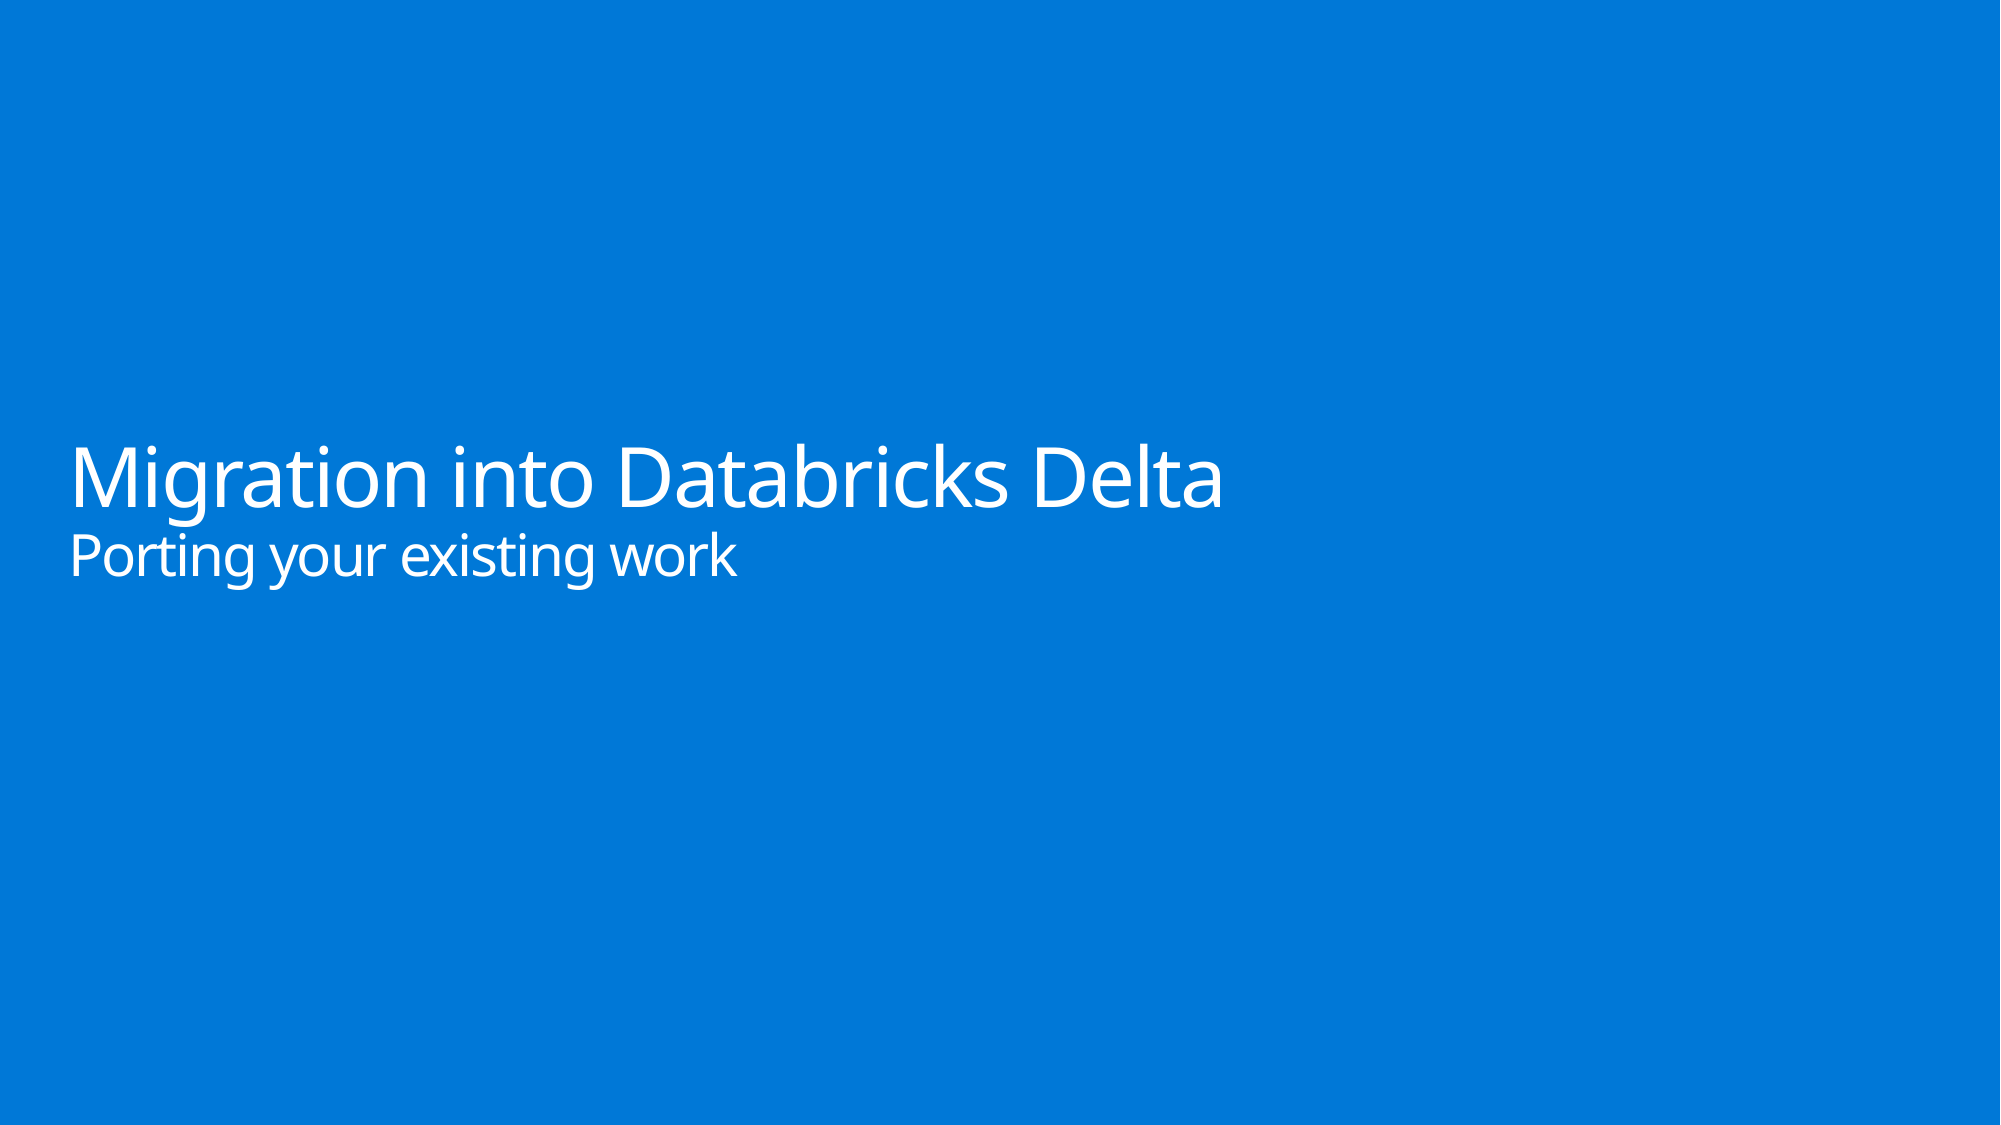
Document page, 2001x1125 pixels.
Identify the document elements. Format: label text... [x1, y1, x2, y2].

title Migration into Databricks Delta Porting your existing work [44, 408, 1956, 717]
